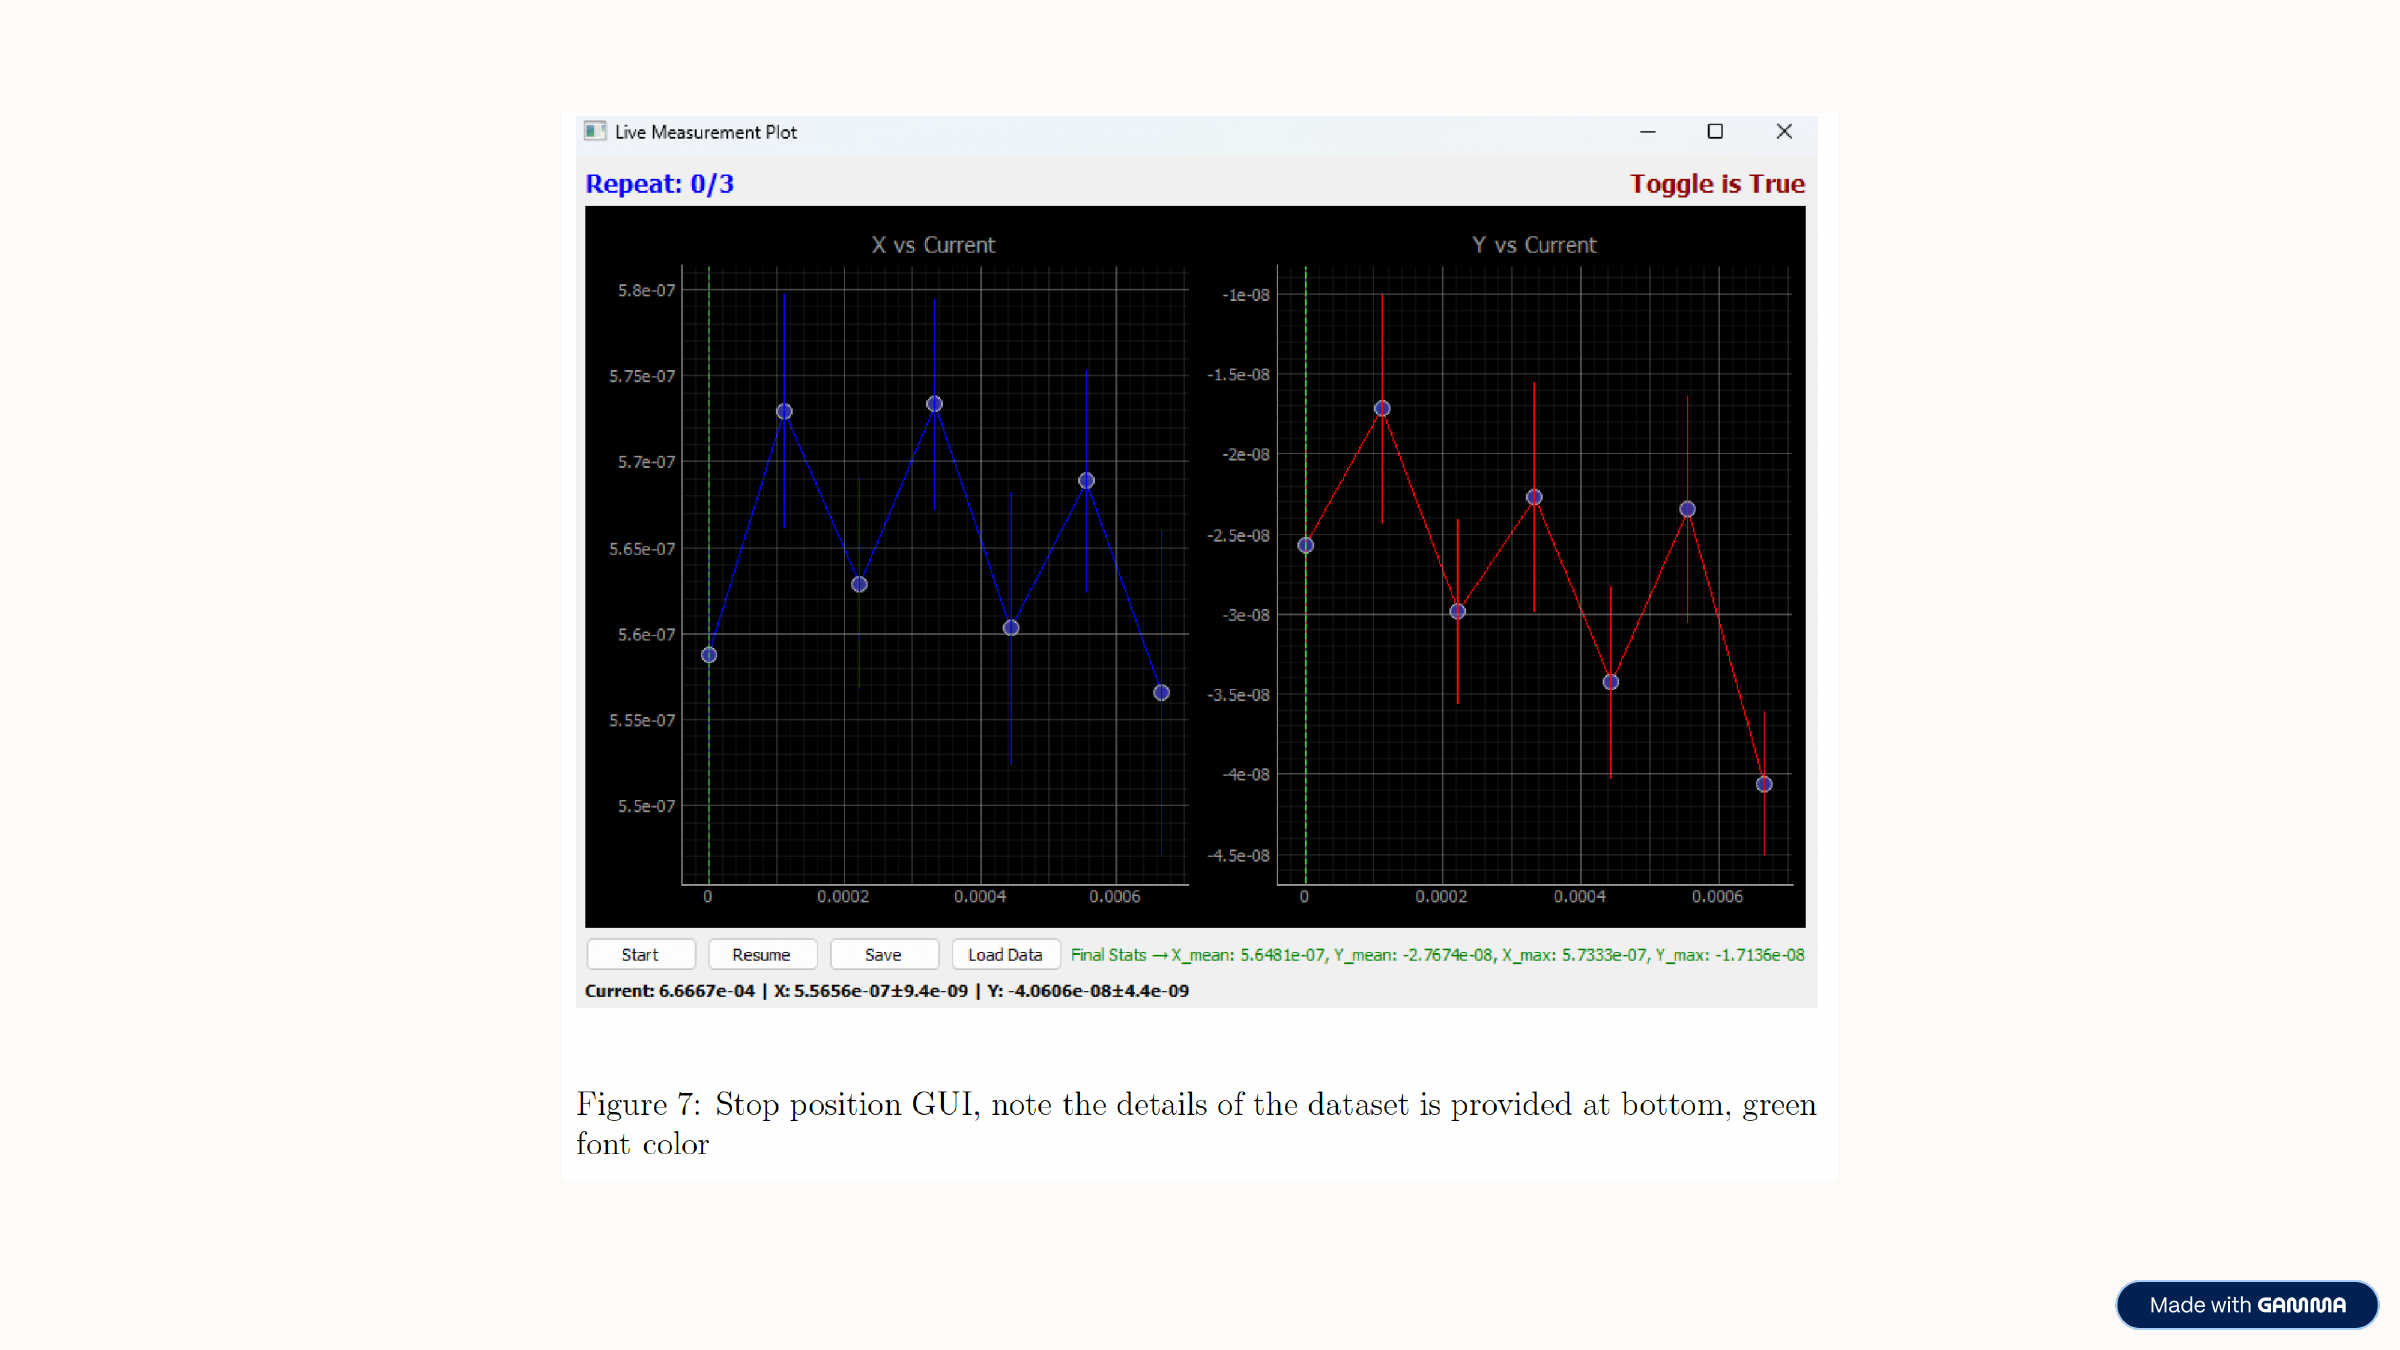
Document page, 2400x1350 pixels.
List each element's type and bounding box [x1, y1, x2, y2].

picture [2106, 1271, 2389, 1339]
picture [562, 113, 1838, 1181]
